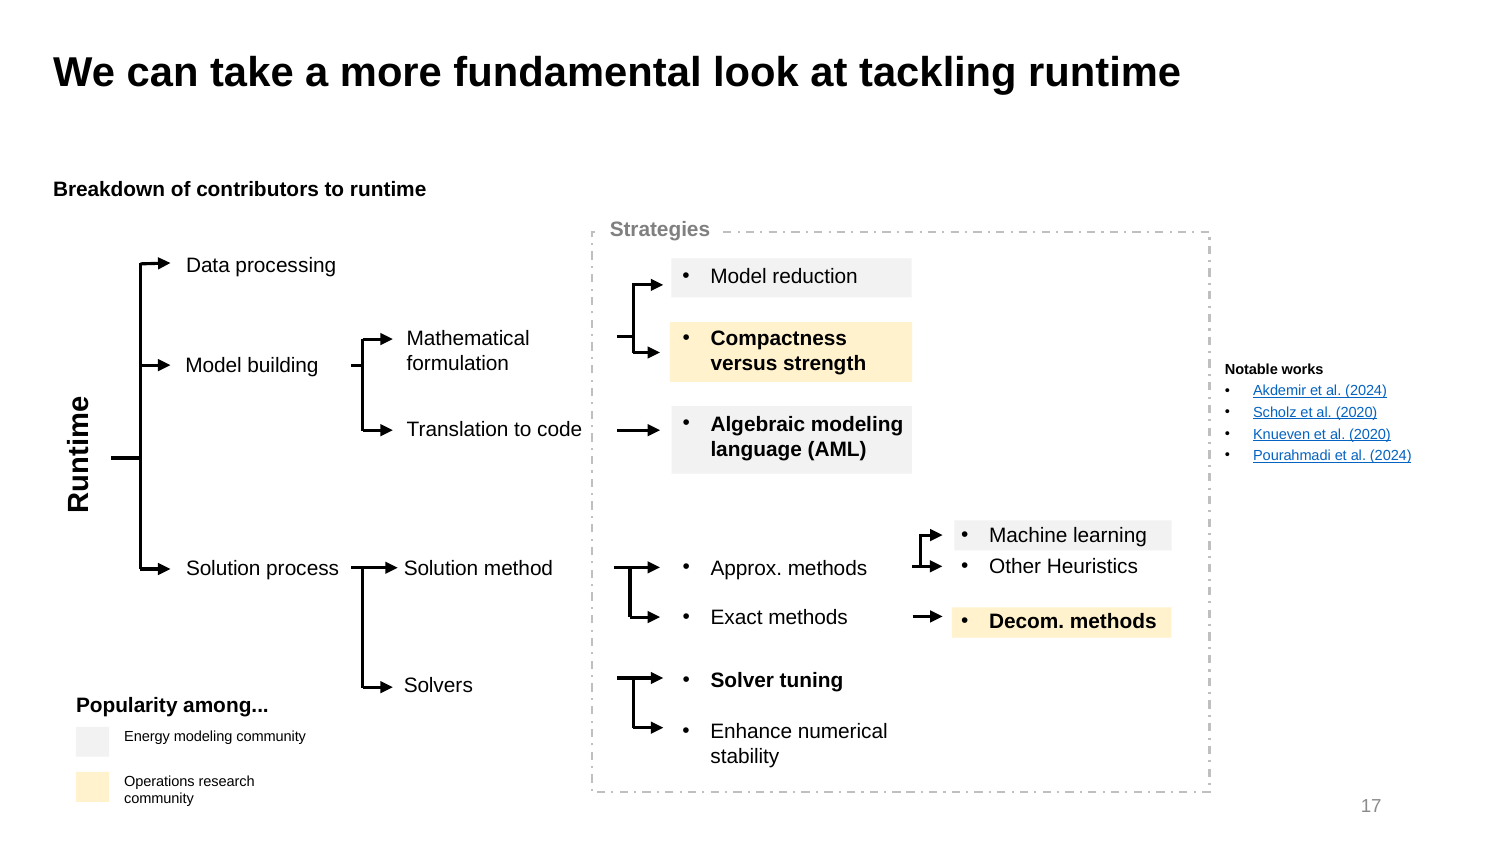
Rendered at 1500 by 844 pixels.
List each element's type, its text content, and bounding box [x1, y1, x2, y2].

text_box Compactness versus strength [682, 324, 908, 375]
text_box Model building [185, 351, 361, 377]
text_box Runtime [58, 352, 94, 557]
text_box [75, 691, 330, 808]
text_box Translation to code [406, 416, 587, 442]
text_box Exact methods [682, 603, 908, 629]
text_box [670, 257, 913, 298]
text_box We can take a more fundamental look at tackling runtime [53, 44, 1378, 95]
text_box Strategies [600, 215, 719, 241]
text_box Decom. methods [961, 607, 1172, 633]
text_box Model reduction [682, 263, 908, 289]
text_box Solver tuning [682, 667, 908, 693]
text_box Solution method [403, 554, 584, 580]
text_box Notable works Akdemir et al. (2024) Scholz et al. (2020) Knueven et al. (2020) Pourahmadi et al. (2024) [1224, 359, 1478, 486]
text_box [953, 519, 1173, 551]
text_box Algebraic modeling language (AML) [682, 410, 908, 461]
text_box Solution process [185, 554, 389, 580]
text_box Machine learning Other Heuristics [961, 521, 1157, 578]
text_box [362, 338, 393, 432]
text_box [669, 321, 913, 383]
text_box Mathematical formulation [406, 324, 587, 375]
text_box Approx. methods [682, 554, 908, 580]
text_box [591, 231, 1211, 793]
text_box Enhance numerical stability [682, 718, 908, 769]
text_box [351, 567, 398, 689]
text_box [671, 405, 913, 475]
slide_number 17 [1059, 782, 1397, 827]
text_box Solvers [403, 671, 584, 697]
text_box Breakdown of contributors to runtime [53, 175, 452, 201]
text_box Data processing [185, 251, 379, 277]
text_box [951, 606, 1172, 639]
